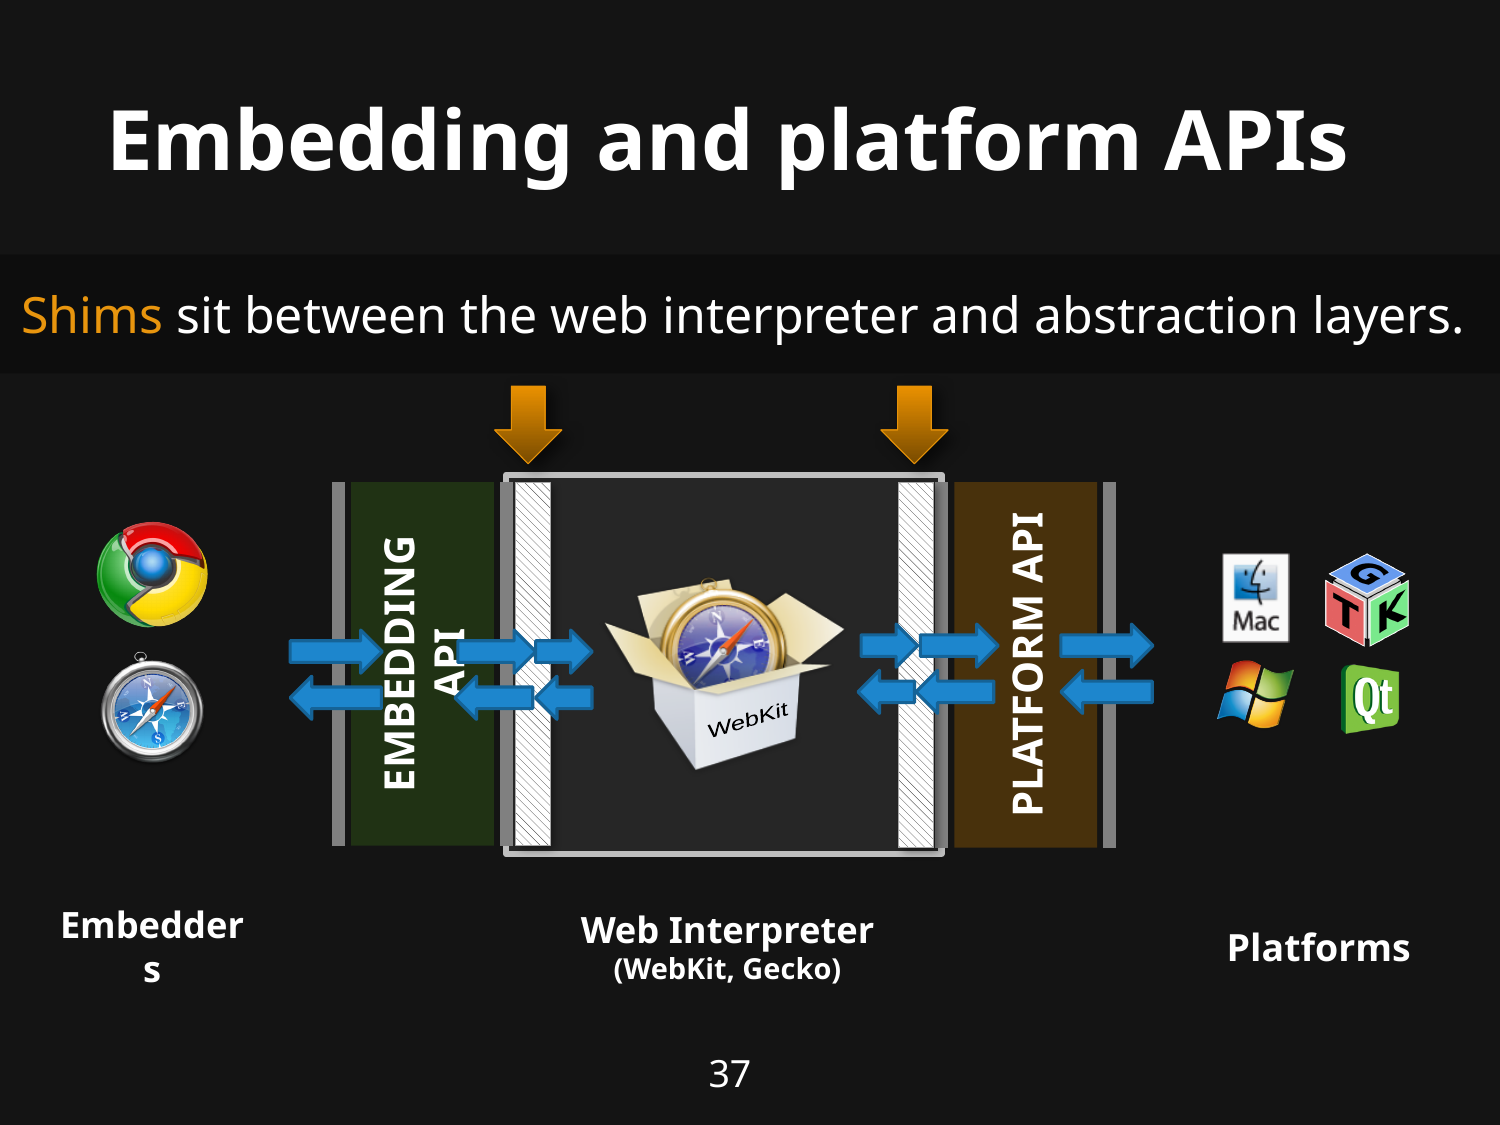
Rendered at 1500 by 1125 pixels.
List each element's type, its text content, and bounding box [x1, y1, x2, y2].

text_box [1209, 553, 1429, 998]
slide_number 37 [693, 1042, 807, 1103]
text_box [506, 474, 942, 569]
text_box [290, 481, 593, 846]
text_box [880, 385, 949, 465]
text_box Shims sit between the web interpreter and abstraction layers. [0, 254, 1500, 374]
picture [599, 575, 848, 777]
text_box [494, 385, 563, 465]
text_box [38, 516, 266, 998]
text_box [857, 482, 1154, 848]
title Embedding and platform APIs [68, 19, 1388, 254]
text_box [506, 801, 942, 998]
